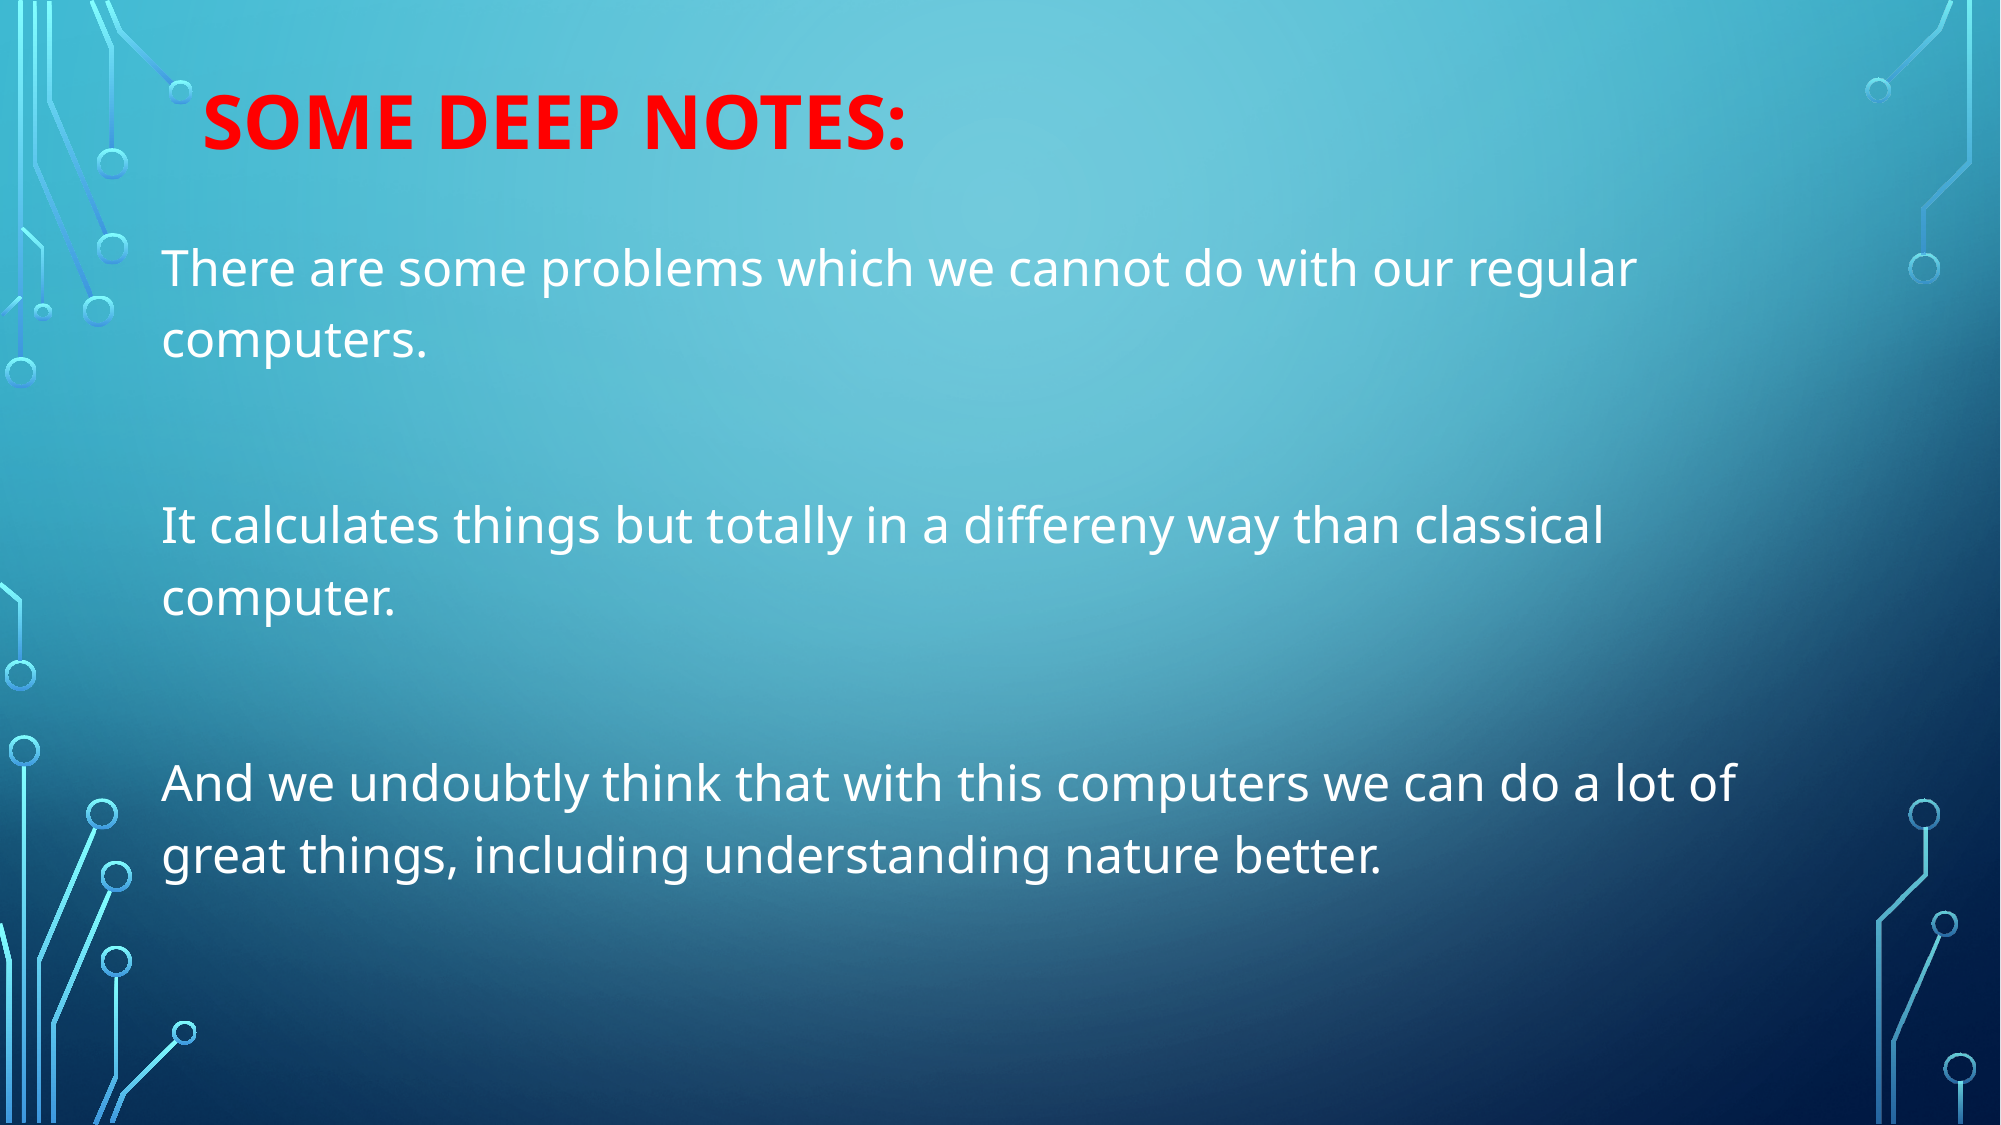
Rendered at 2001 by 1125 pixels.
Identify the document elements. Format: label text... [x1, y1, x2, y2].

title Some deep notes: [187, 33, 1813, 216]
list There are some problems which we cannot do with our regular computers. It calculates things but totally in a differeny way than classical computer. And we undoubtly think that with this computers we can do a lot of great things, including understanding nature better. [146, 216, 1869, 967]
